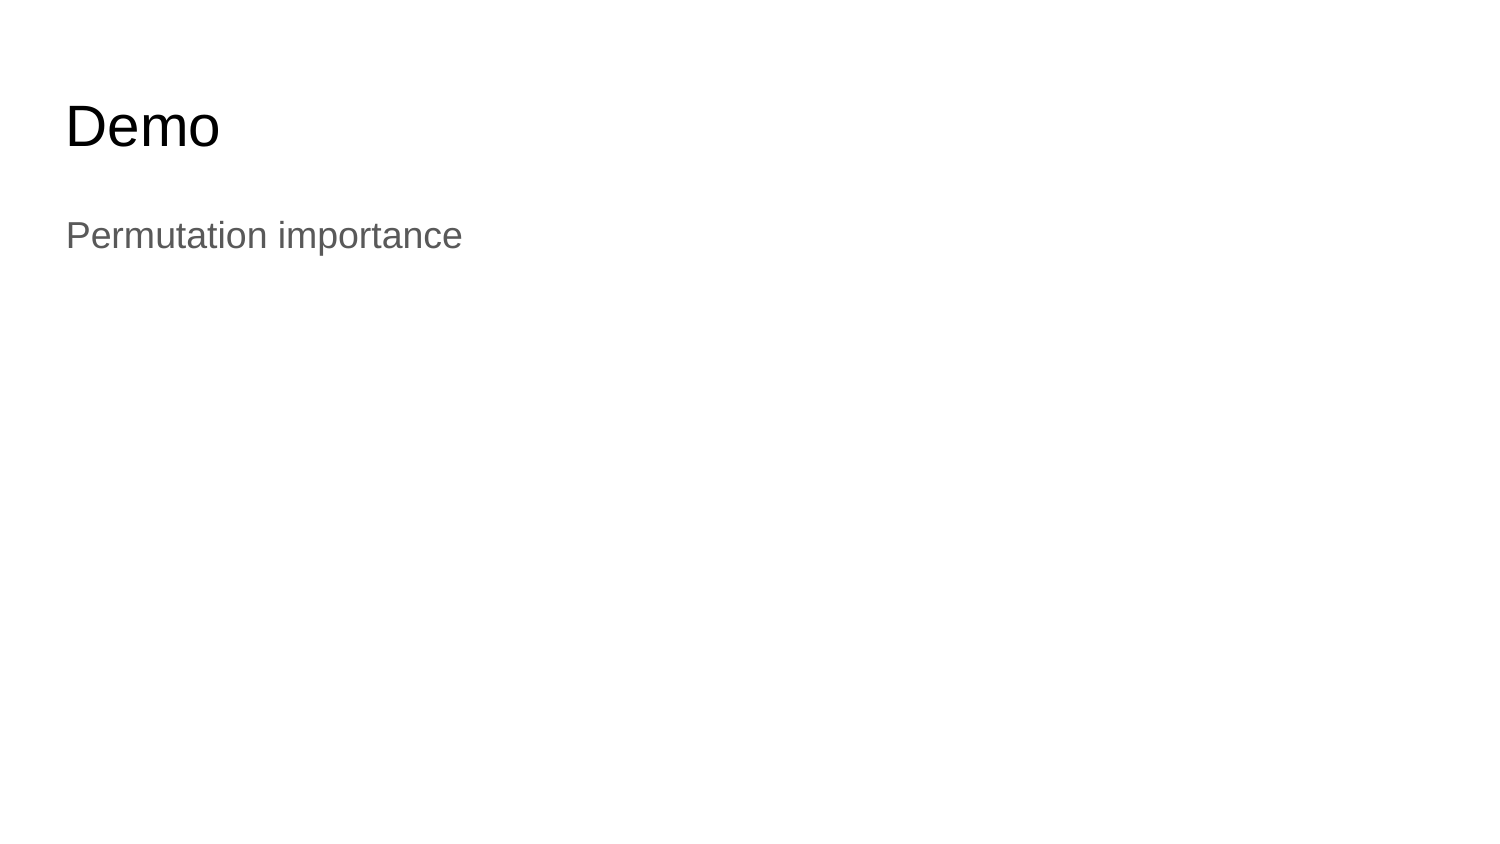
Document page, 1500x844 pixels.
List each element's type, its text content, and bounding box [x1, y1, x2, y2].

text_box Demo [51, 72, 1449, 167]
text_box Permutation importance [51, 188, 1449, 750]
